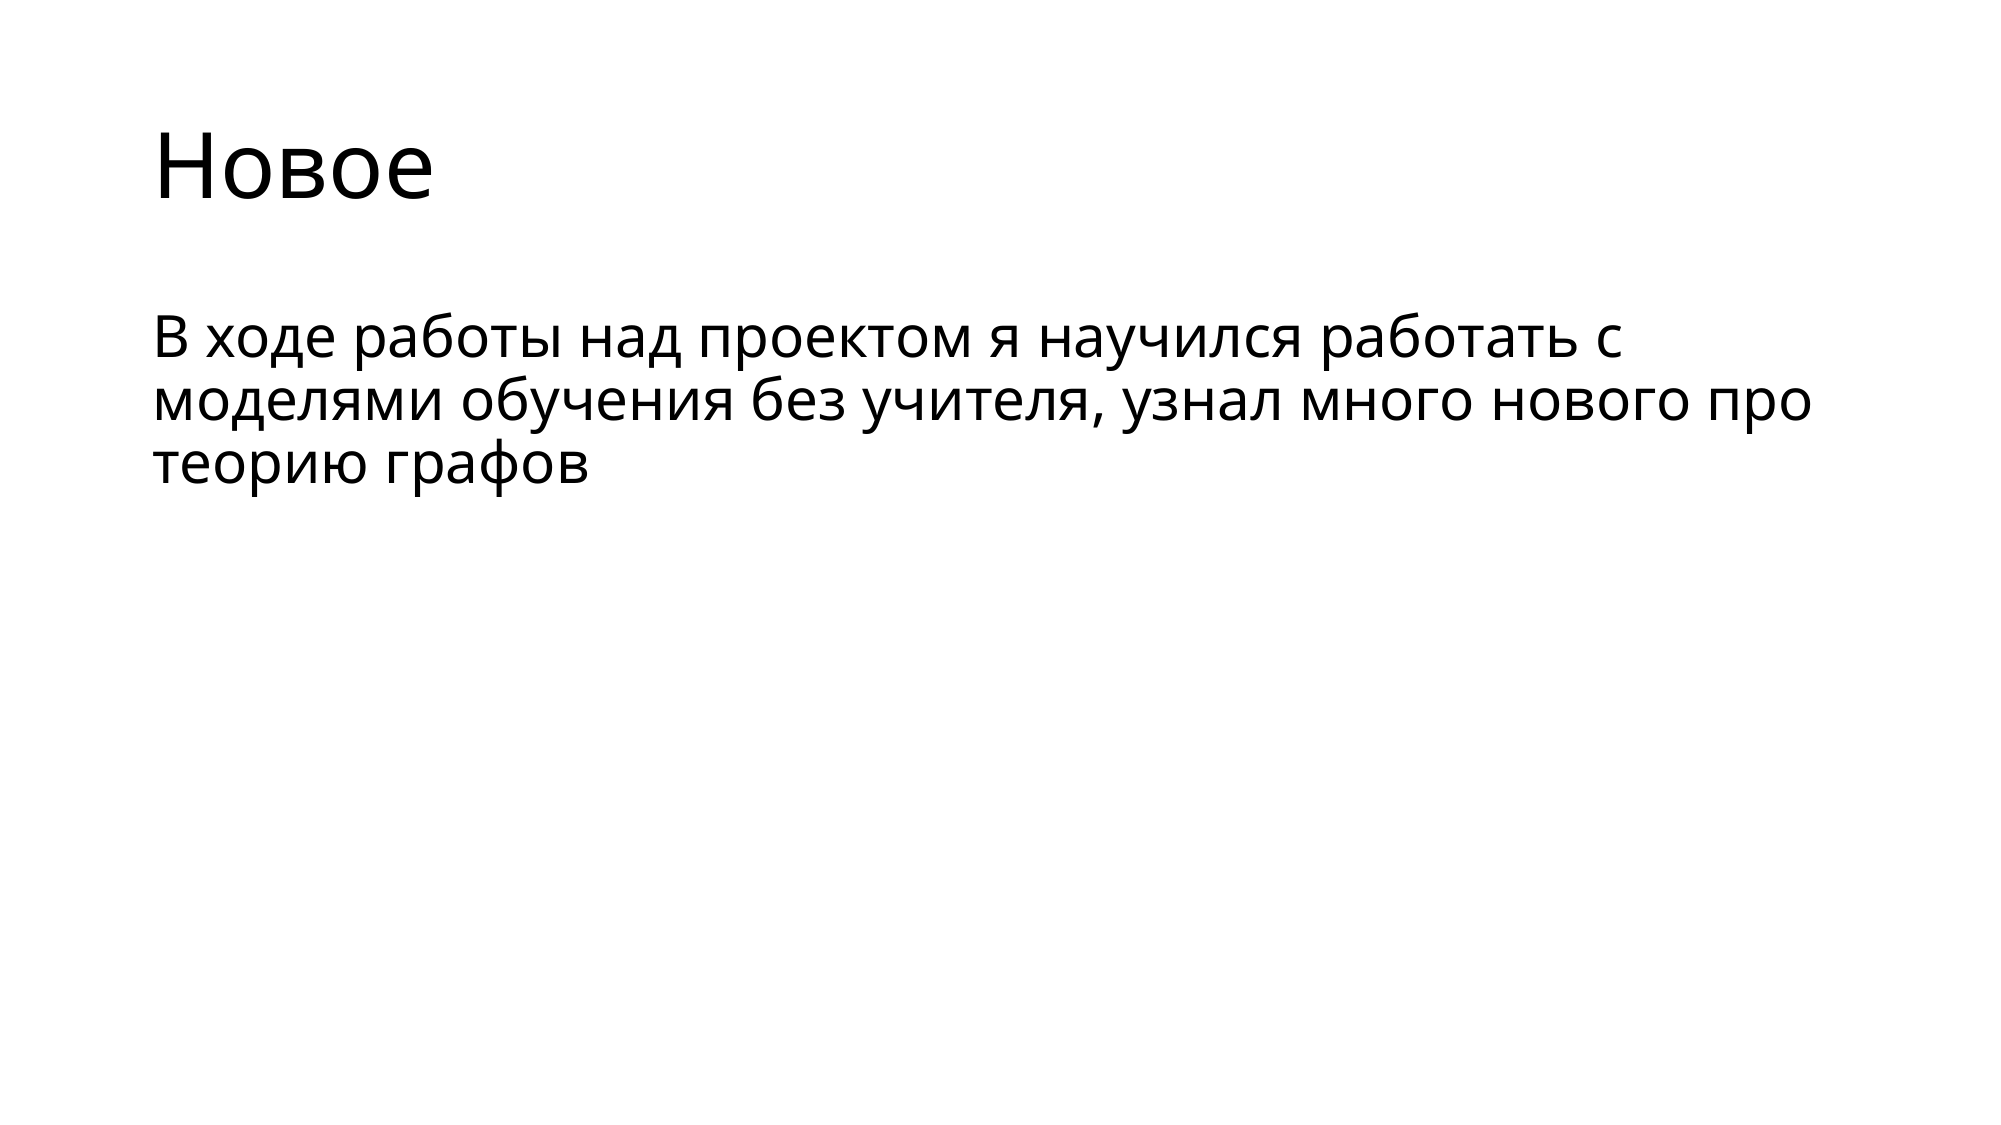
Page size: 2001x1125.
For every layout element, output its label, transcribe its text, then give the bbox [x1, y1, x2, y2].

title Новое [137, 59, 1863, 278]
list В ходе работы над проектом я научился работать с моделями обучения без учителя, узнал много нового про теорию графов [137, 299, 1863, 1014]
